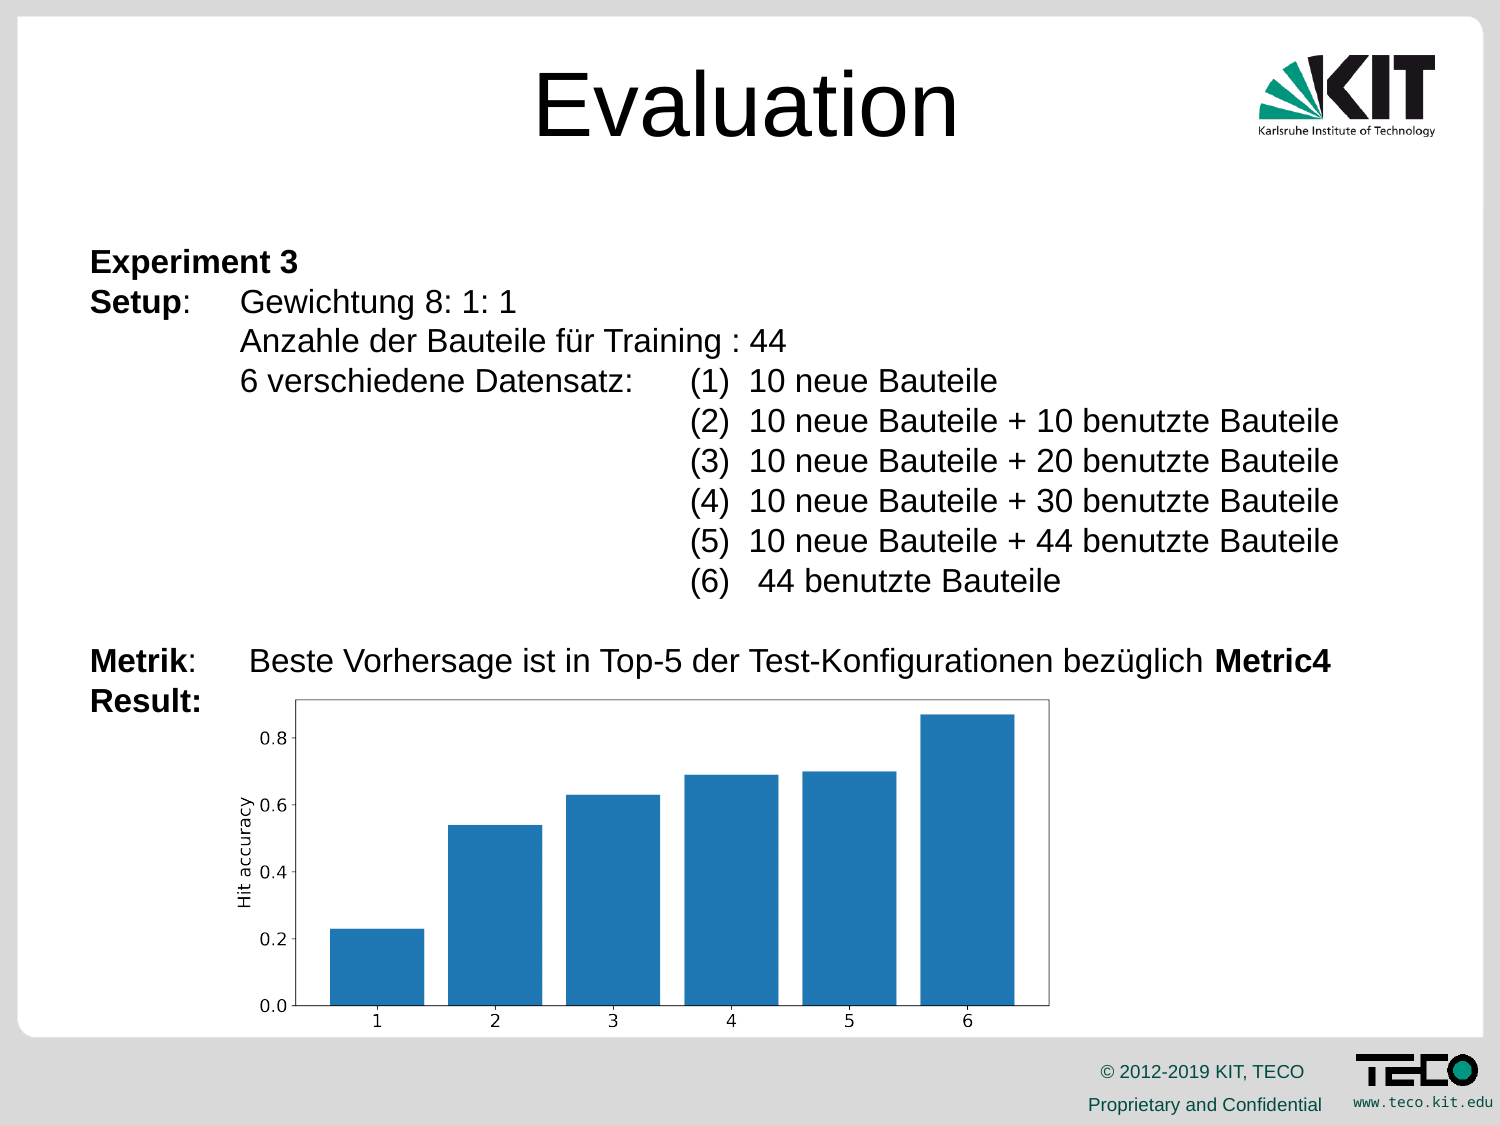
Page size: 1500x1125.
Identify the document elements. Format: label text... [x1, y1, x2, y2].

title Evaluation [75, 44, 1419, 169]
picture [0, 0, 1500, 1125]
text_box Experiment 3 Setup: Gewichtung 8: 1: 1 Anzahle der Bauteile für Training : 44 6 verschiedene Datensatz: (1) 10 neue Bauteile (2) 10 neue Bauteile + 10 benutzte Bauteile (3) 10 neue Bauteile + 20 benutzte Bauteile (4) 10 neue Bauteile + 30 benutzte Bauteile (5) 10 neue Bauteile + 44 benutzte Bauteile (6) 44 benutzte Bauteile Metrik: Beste Vorhersage ist in Top-5 der Test-Konfigurationen bezüglich Metric4 Result: [75, 232, 1500, 846]
